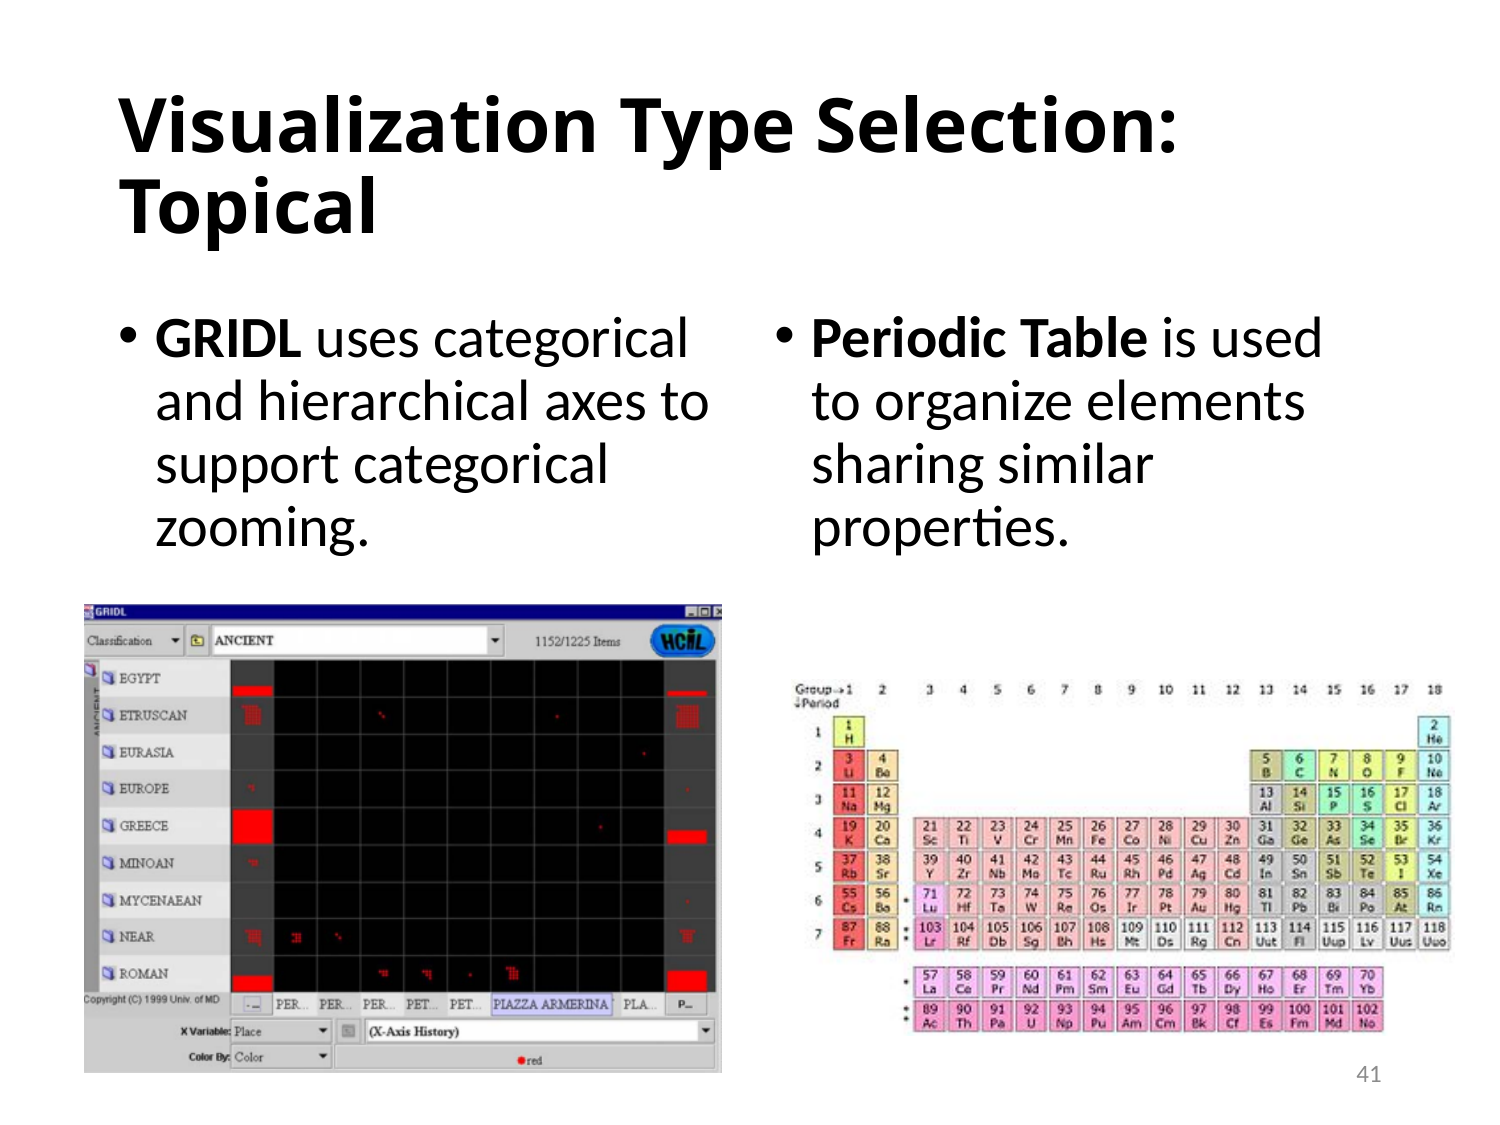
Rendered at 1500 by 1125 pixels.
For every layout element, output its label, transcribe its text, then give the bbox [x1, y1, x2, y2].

picture [791, 679, 1455, 1036]
list Periodic Table is used to organize elements sharing similar properties. [759, 299, 1397, 1014]
list GRIDL uses categorical and hierarchical axes to support categorical zooming. [103, 299, 741, 1014]
picture [84, 604, 722, 1073]
title Visualization Type Selection: Topical [103, 59, 1397, 278]
slide_number 41 [1059, 1042, 1397, 1103]
